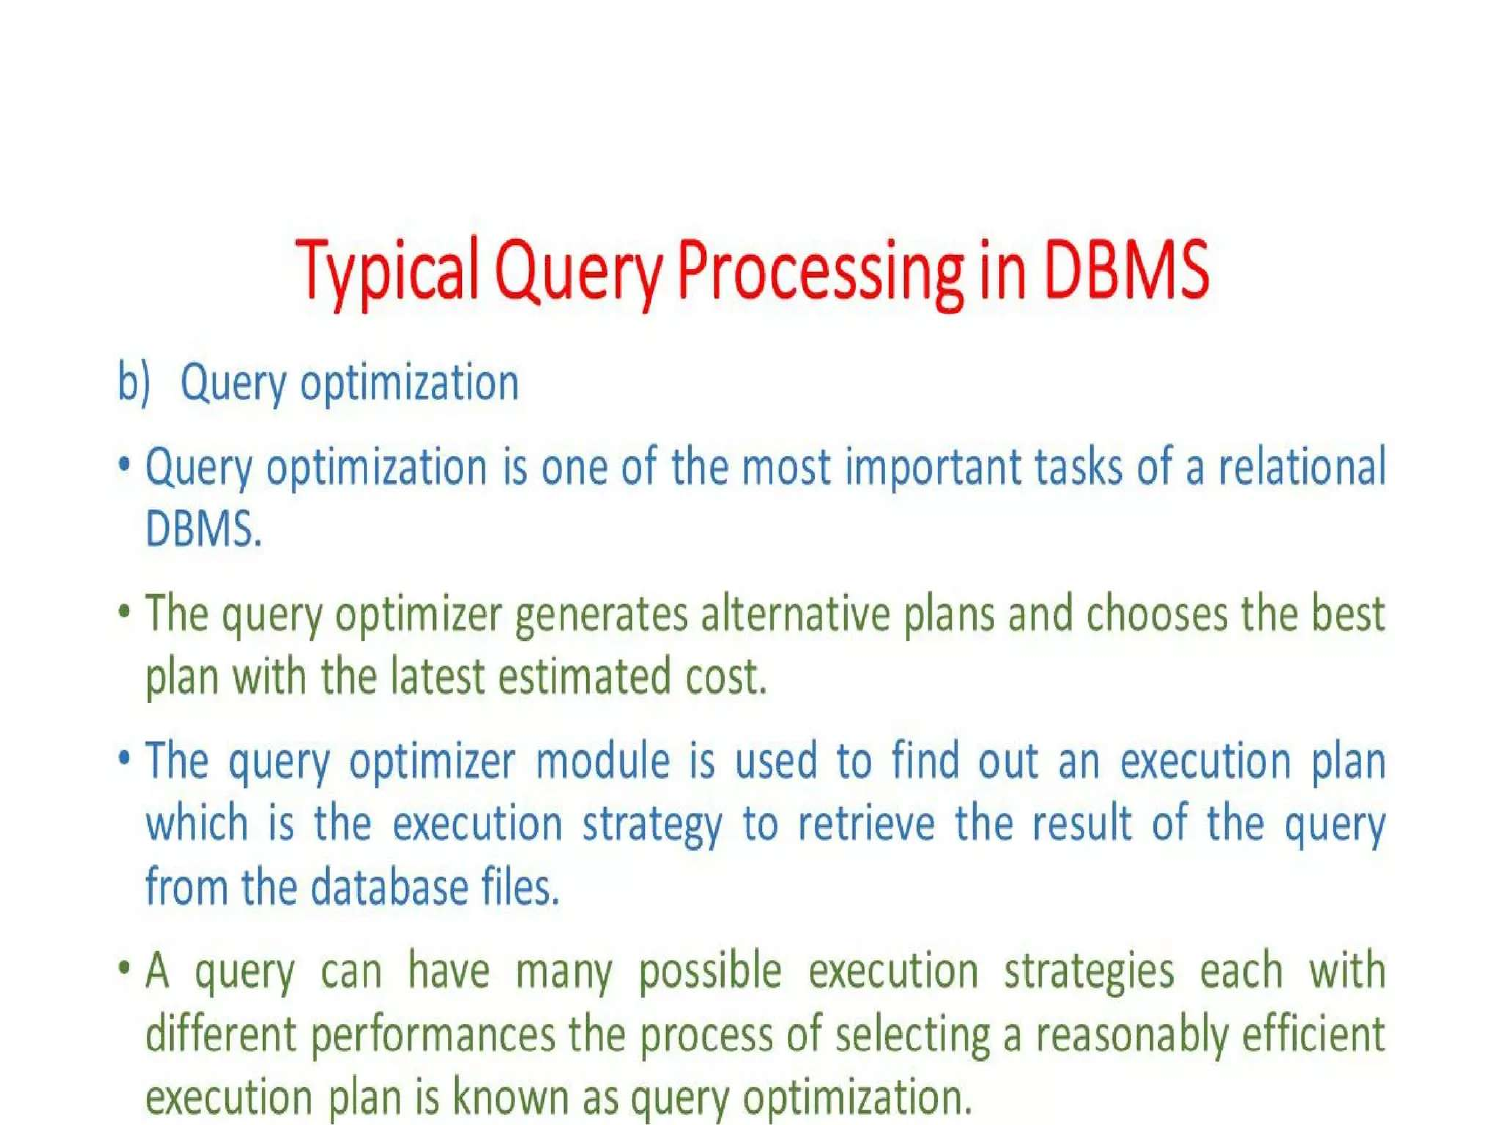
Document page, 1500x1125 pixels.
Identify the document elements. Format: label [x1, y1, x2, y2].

picture [0, 140, 1500, 1125]
